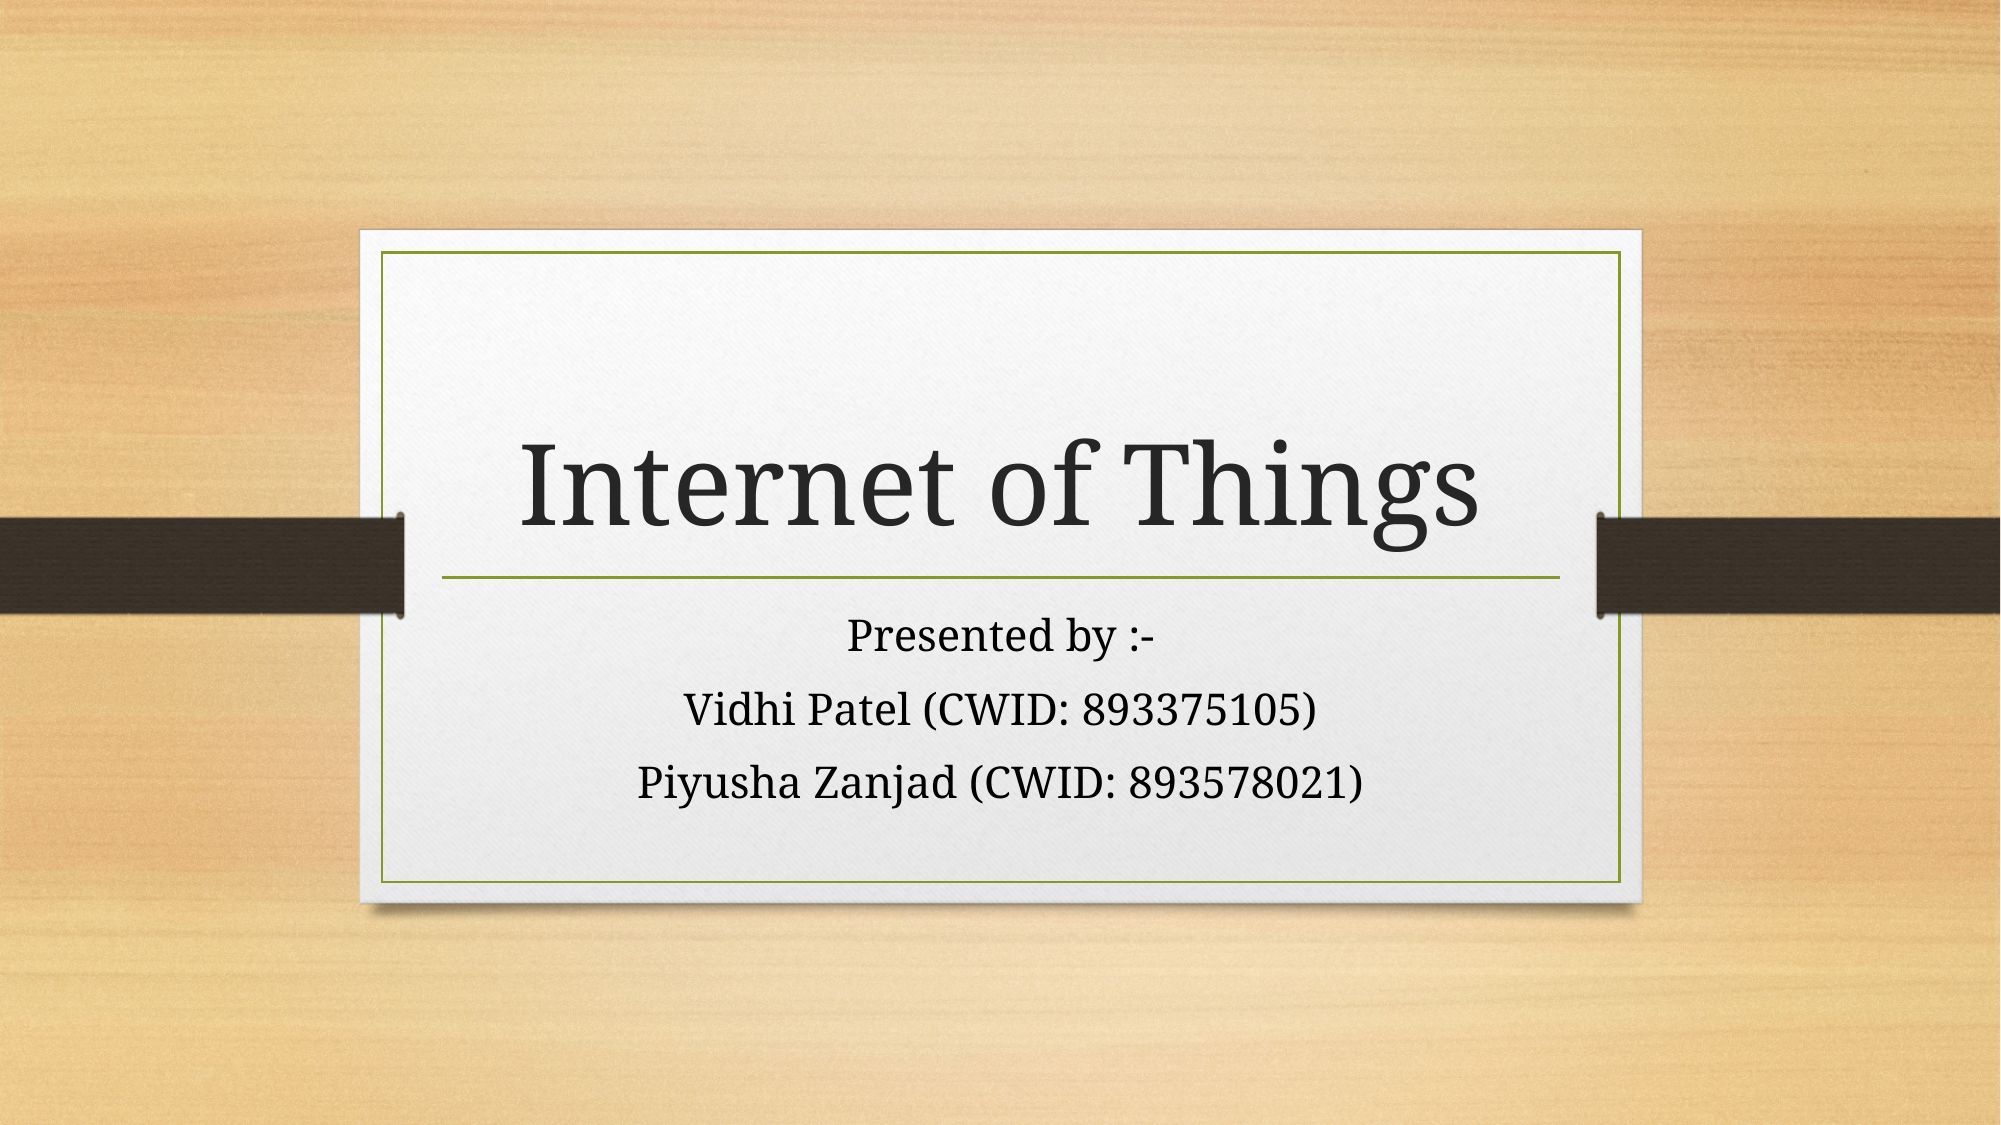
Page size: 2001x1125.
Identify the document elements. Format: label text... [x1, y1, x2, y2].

subtitle Presented by :- Vidhi Patel (CWID: 893375105) Piyusha Zanjad (CWID: 893578021) [441, 600, 1560, 817]
picture [0, 0, 2001, 1125]
title Internet of Things [441, 306, 1560, 556]
